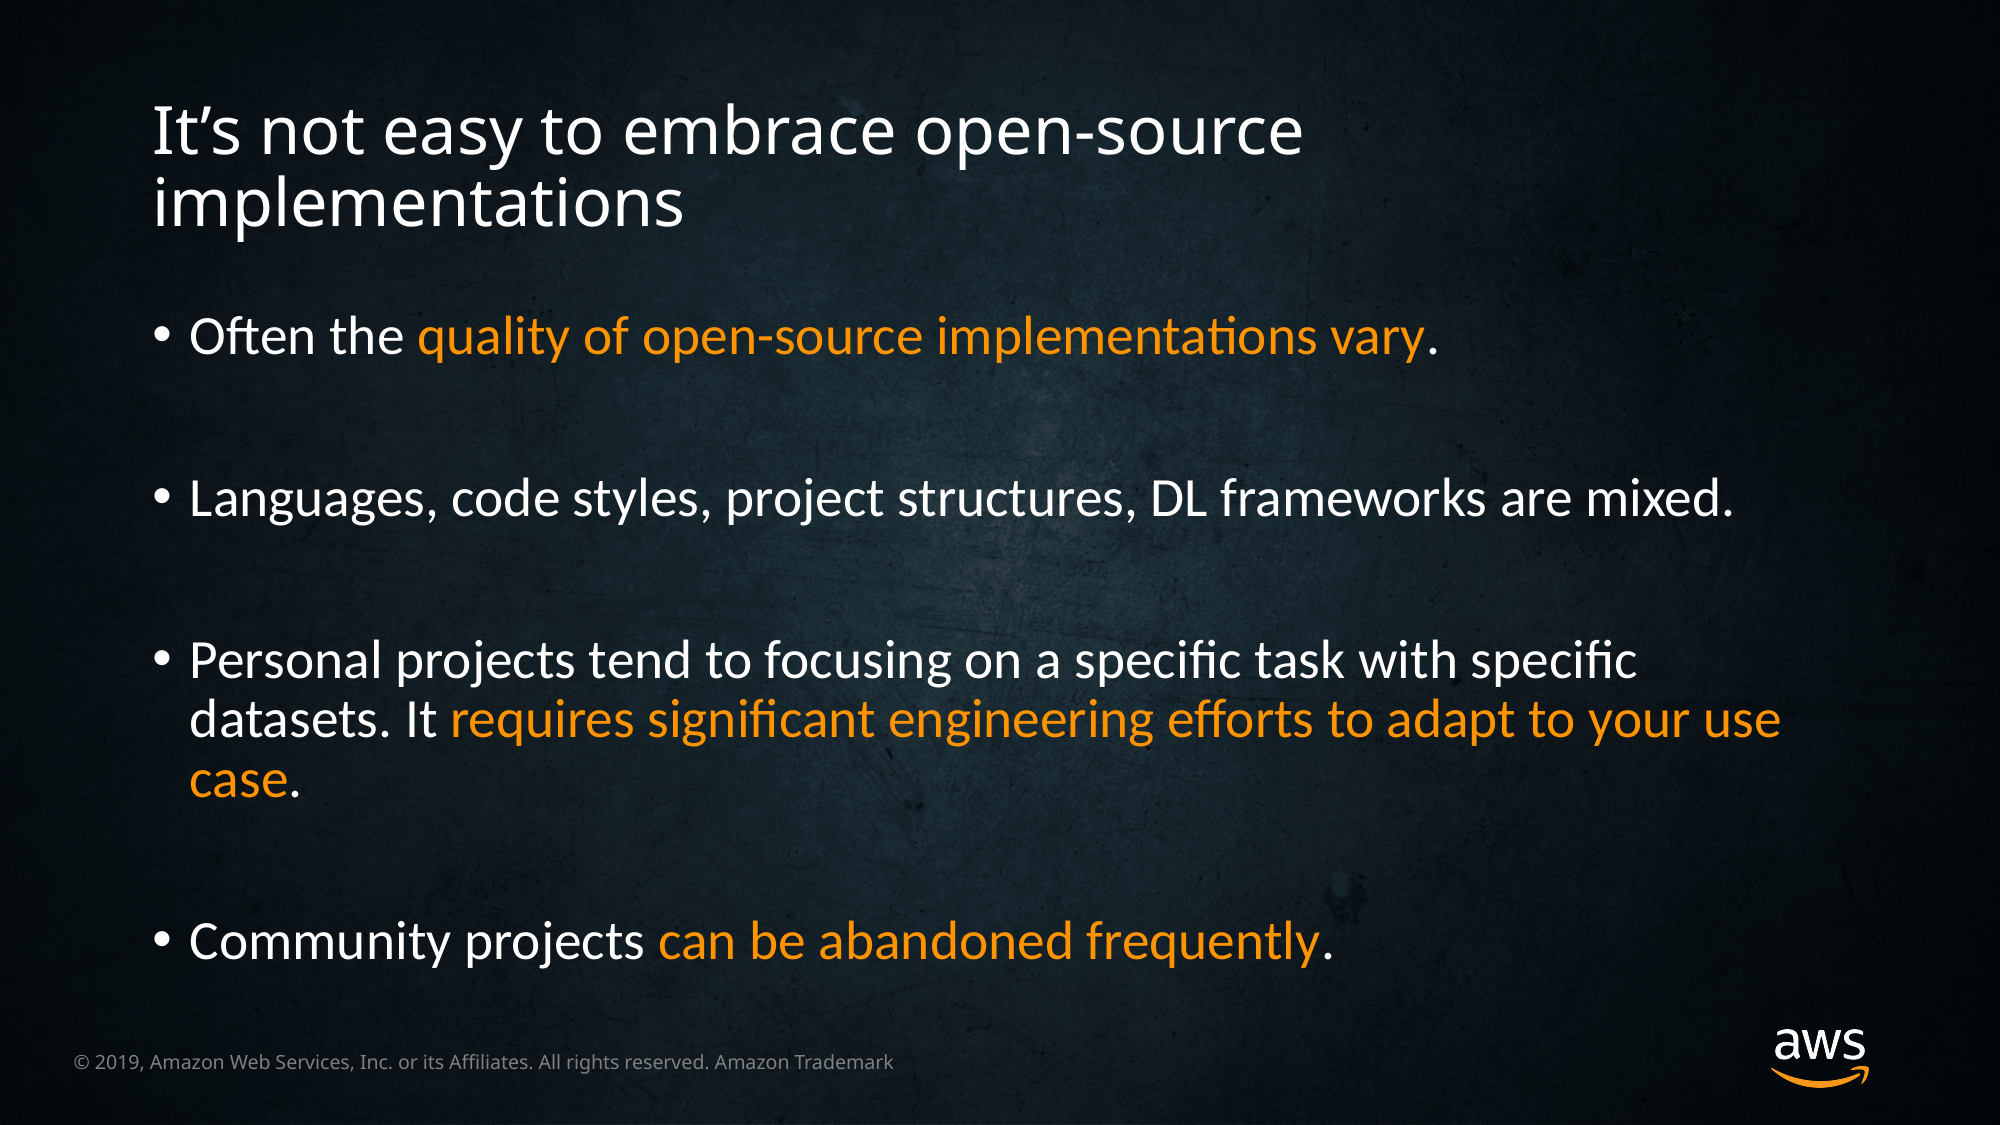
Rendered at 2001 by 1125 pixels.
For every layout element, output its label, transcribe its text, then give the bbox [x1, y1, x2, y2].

picture [0, 0, 2000, 1125]
list Often the quality of open-source implementations vary. Languages, code styles, project structures, DL frameworks are mixed. Personal projects tend to focusing on a specific task with specific datasets. It requires significant engineering efforts to adapt to your use case. Community projects can be abandoned frequently. [137, 299, 1863, 1014]
title It’s not easy to embrace open-source implementations [137, 59, 1863, 278]
